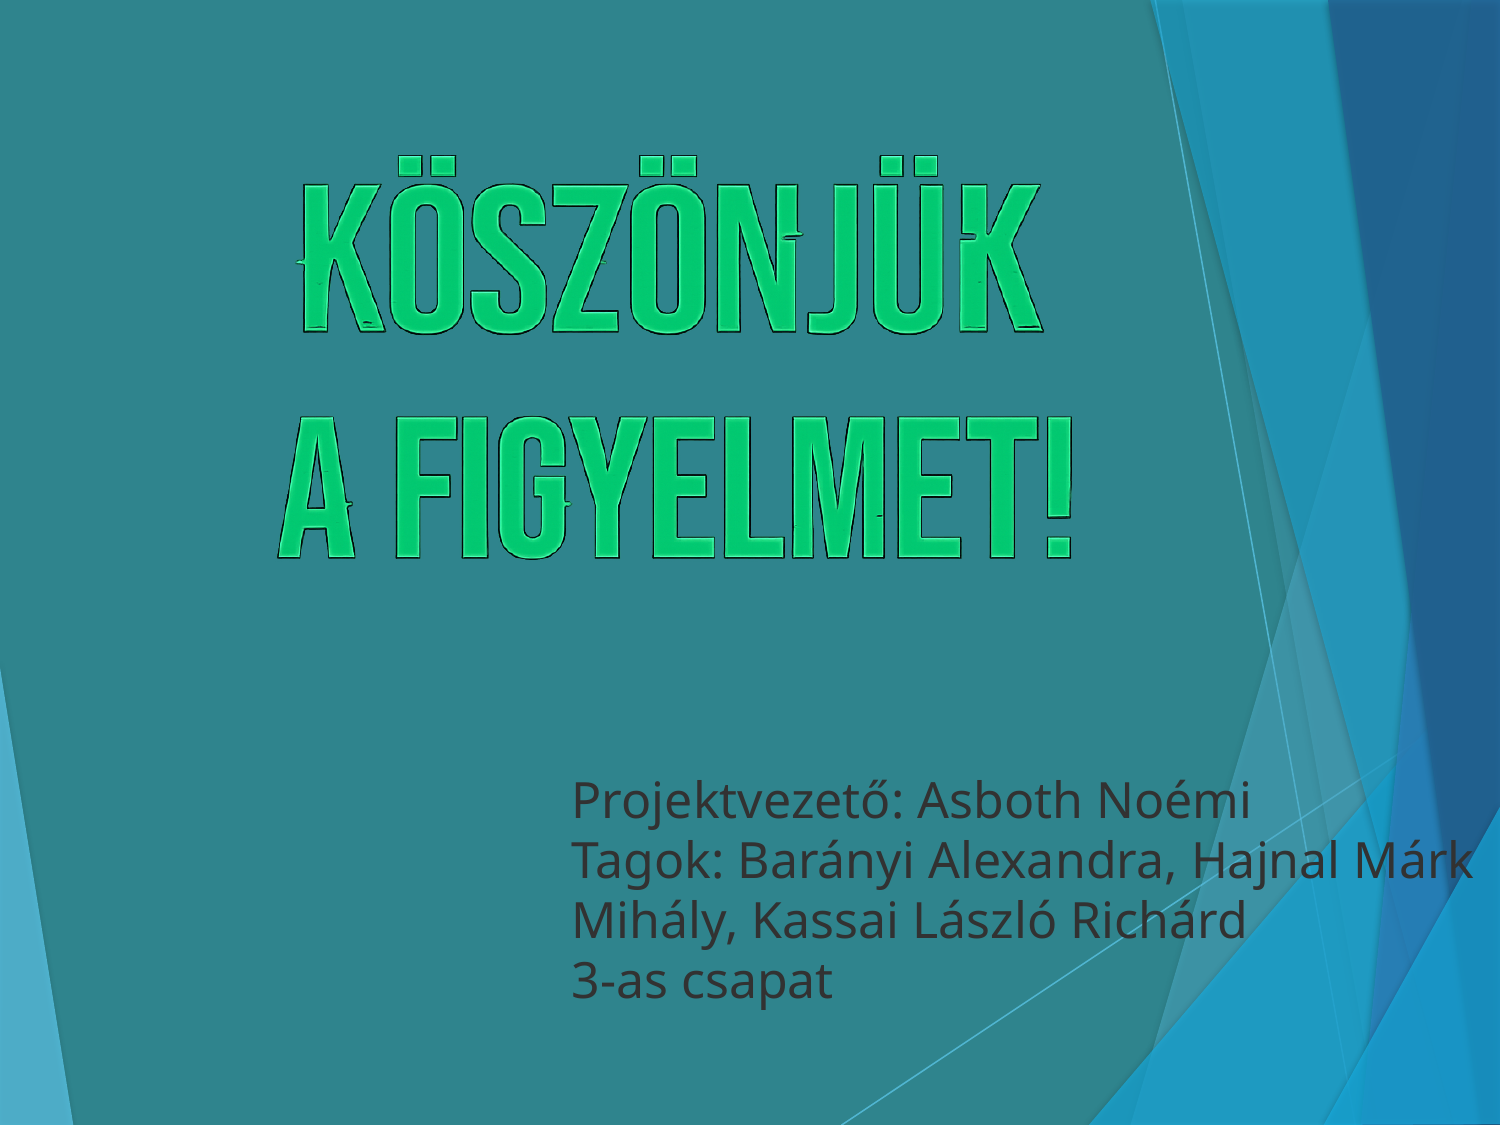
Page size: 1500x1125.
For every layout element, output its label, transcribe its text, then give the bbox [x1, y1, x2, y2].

picture [240, 0, 1106, 826]
text_box Projektvezető: Asboth Noémi Tagok: Barányi Alexandra, Hajnal Márk Mihály, Kassai László Richárd 3-as csapat [556, 761, 1500, 1062]
